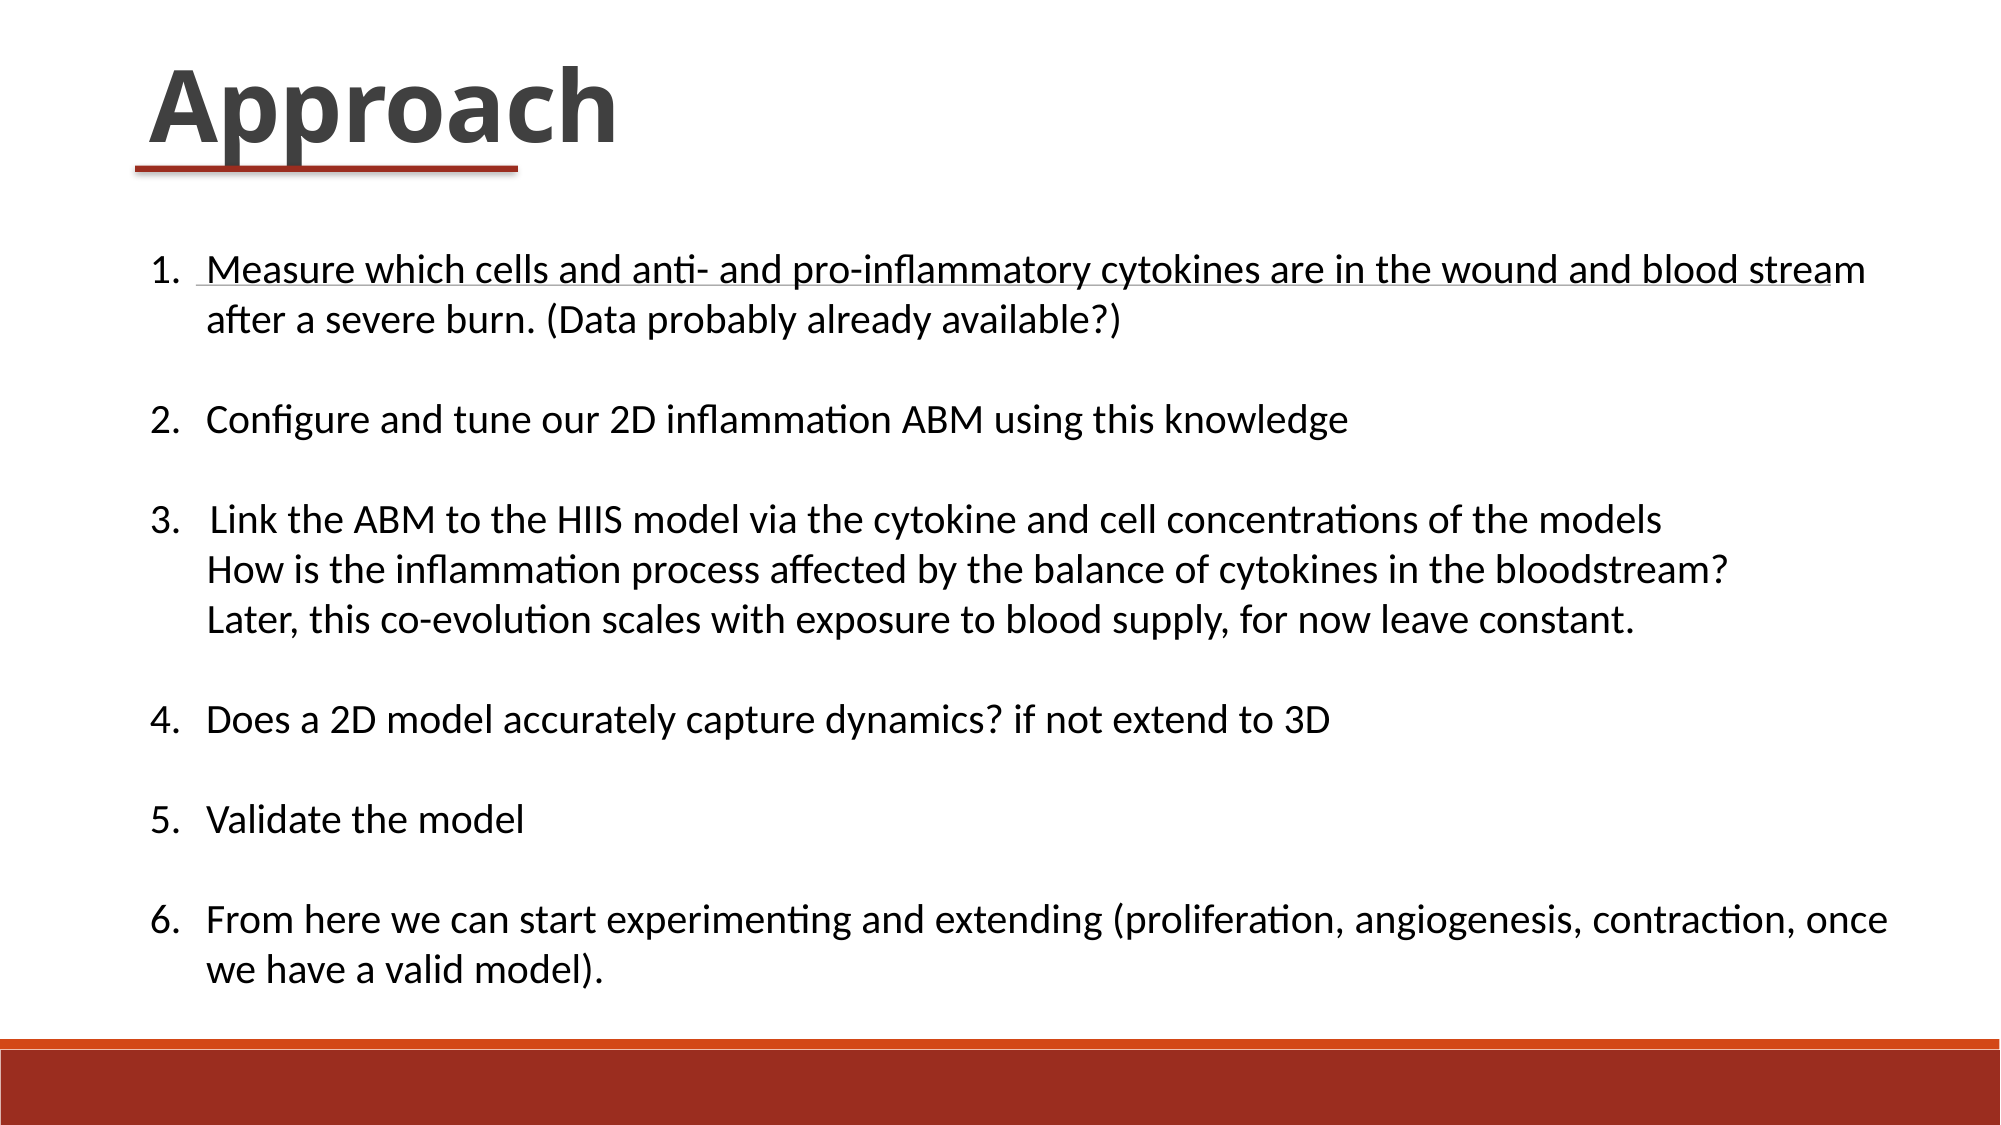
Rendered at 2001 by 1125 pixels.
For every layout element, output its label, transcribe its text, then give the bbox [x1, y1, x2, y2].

text_box [135, 165, 518, 172]
text_box Approach [135, 0, 1785, 171]
text_box Measure which cells and anti- and pro-inflammatory cytokines are in the wound and blood stream after a severe burn. (Data probably already available?) Configure and tune our 2D inflammation ABM using this knowledge 3. Link the ABM to the HIIS model via the cytokine and cell concentrations of the models How is the inflammation process affected by the balance of cytokines in the bloodstream? Later, this co-evolution scales with exposure to blood supply, for now leave constant. Does a 2D model accurately capture dynamics? if not extend to 3D Validate the model From here we can start experimenting and extending (proliferation, angiogenesis, contraction, once we have a valid model). [135, 234, 1914, 1090]
